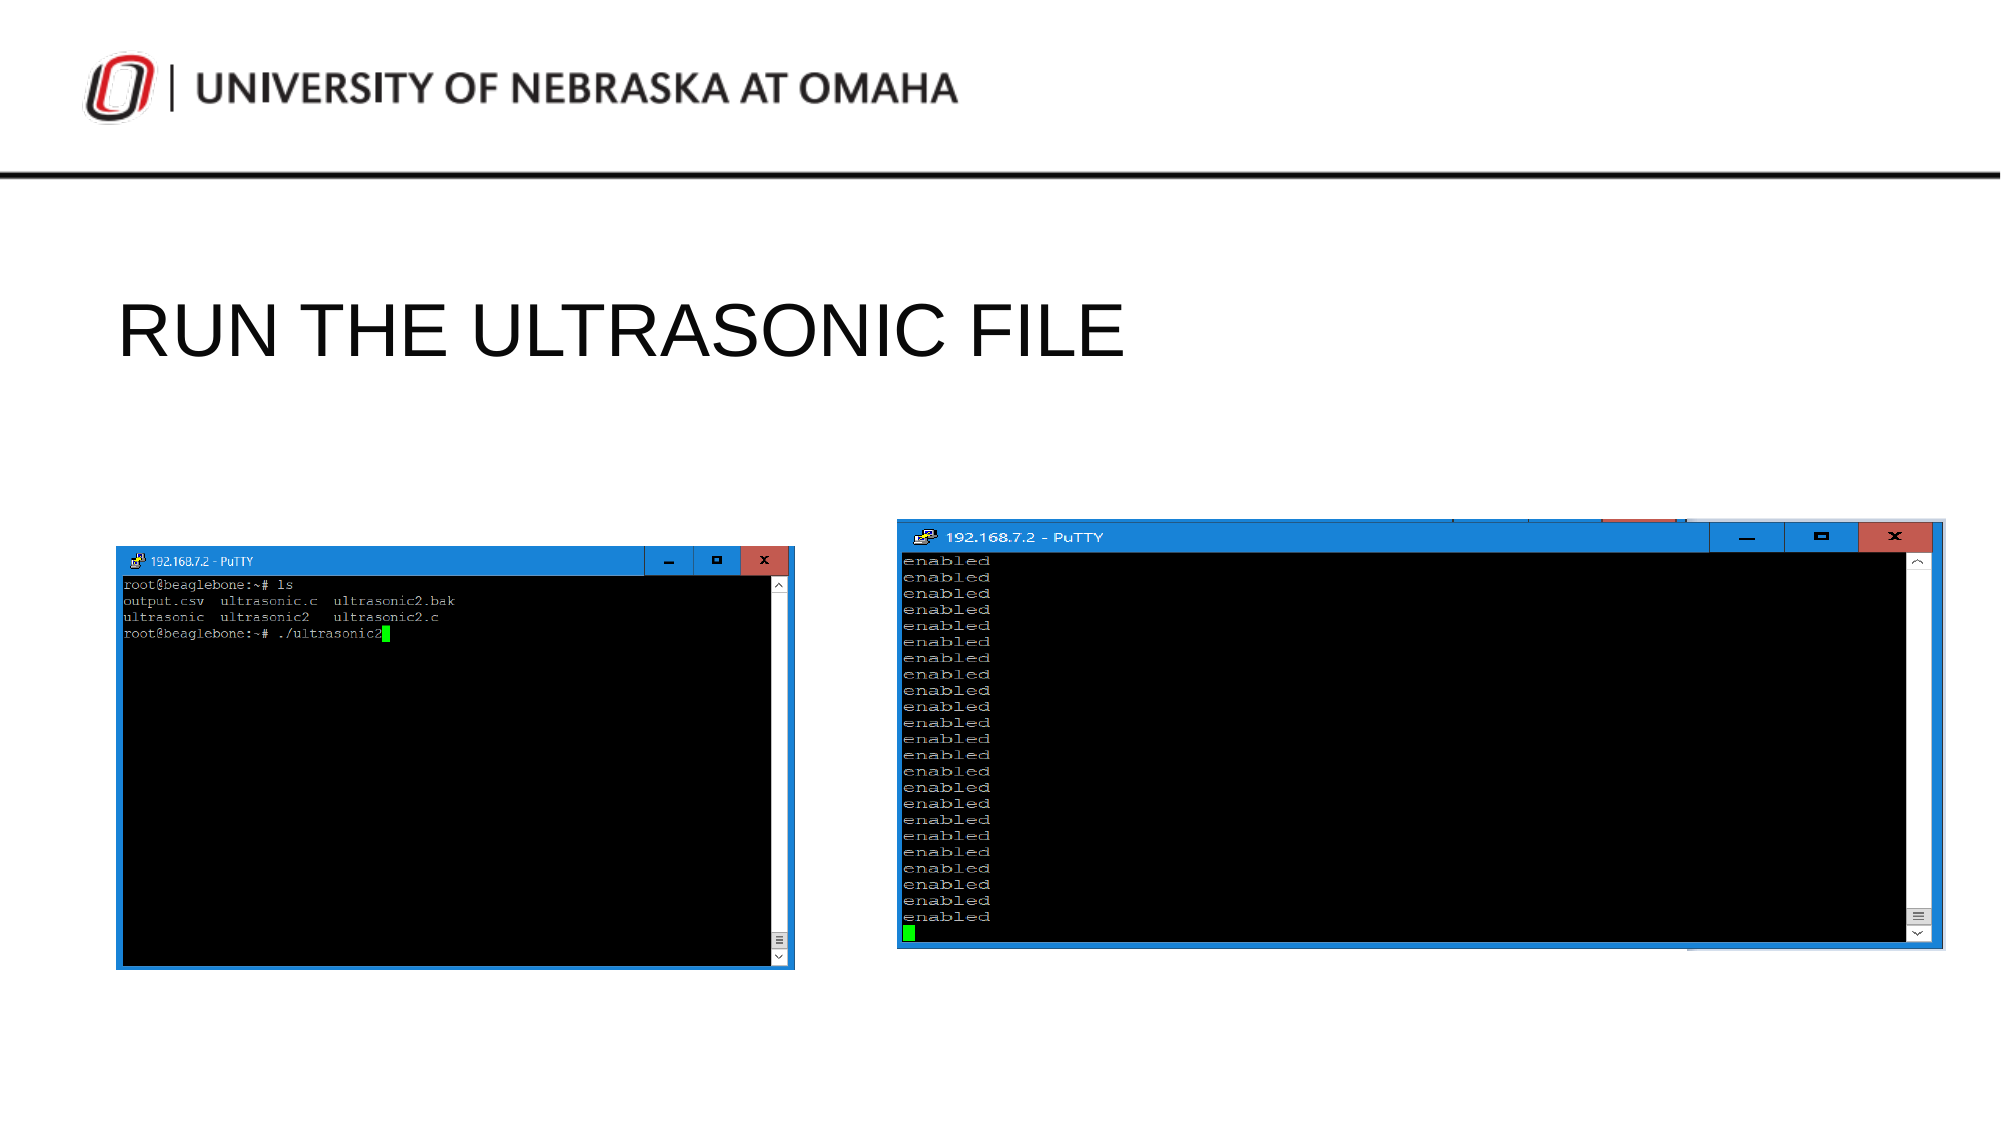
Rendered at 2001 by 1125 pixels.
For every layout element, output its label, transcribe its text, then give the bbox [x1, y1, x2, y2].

picture [897, 468, 1950, 1050]
text_box RUN THE ULTRASONIC FILE [103, 273, 1767, 1125]
picture [115, 486, 795, 1068]
